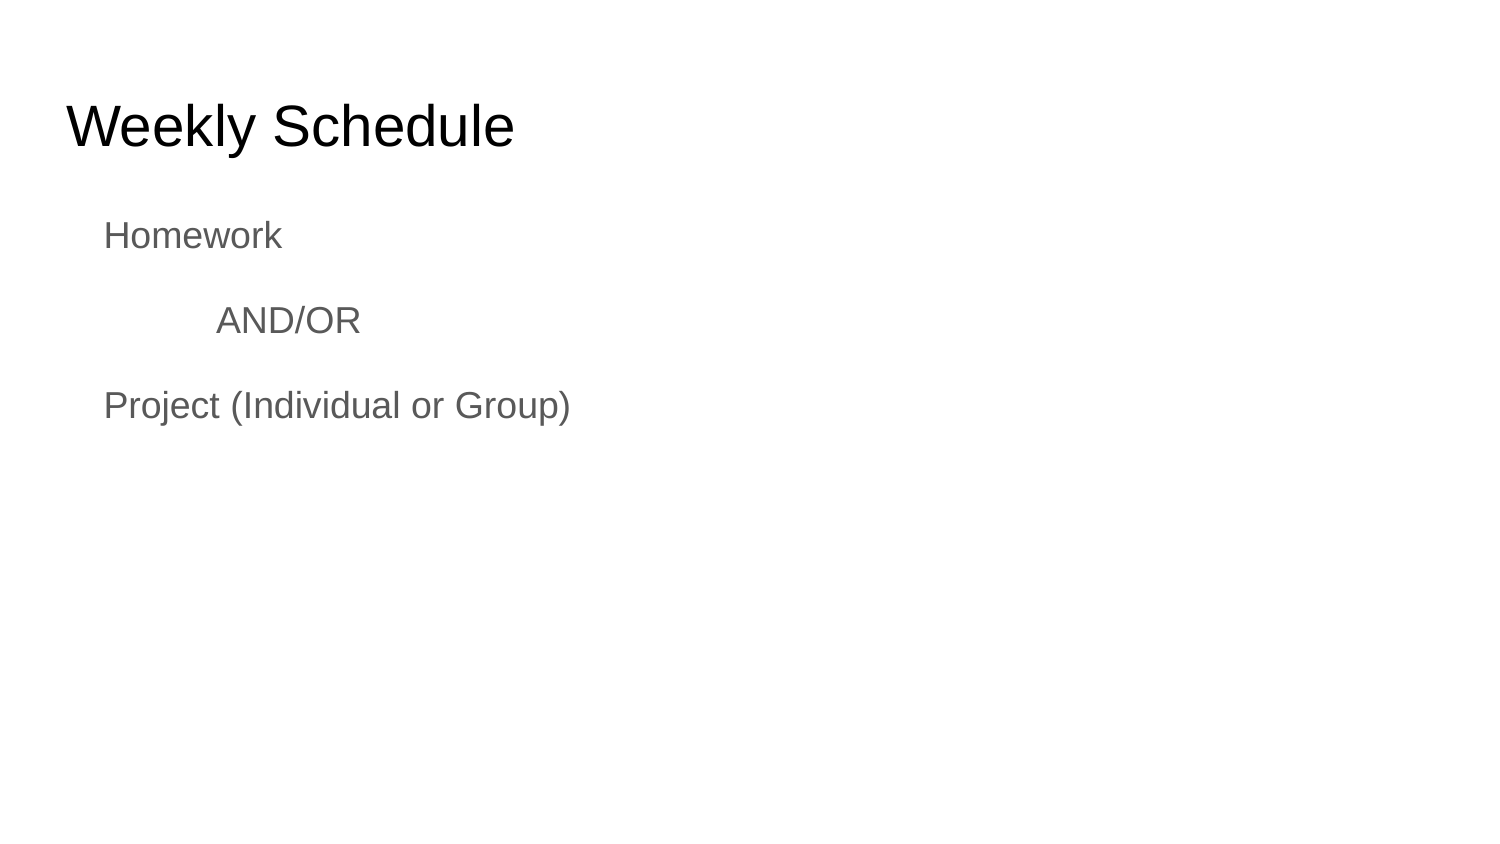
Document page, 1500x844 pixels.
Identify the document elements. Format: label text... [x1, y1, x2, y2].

title Weekly Schedule [51, 72, 1449, 167]
list Homework AND/OR Project (Individual or Group) [51, 189, 1449, 750]
